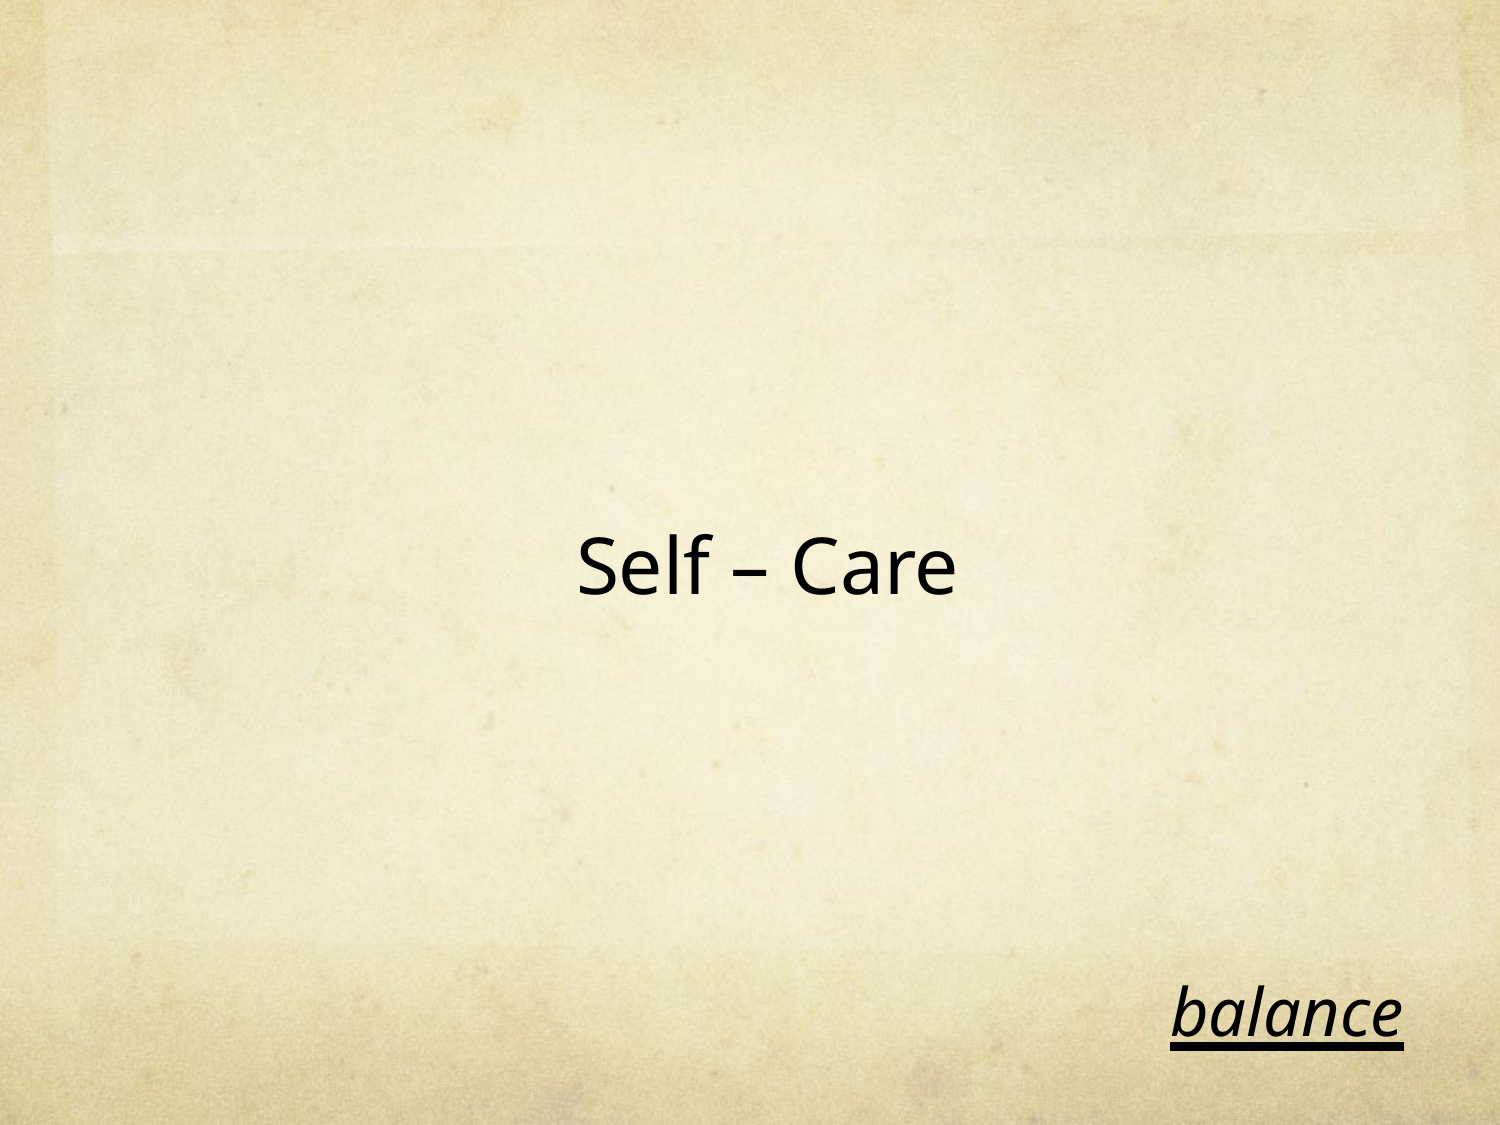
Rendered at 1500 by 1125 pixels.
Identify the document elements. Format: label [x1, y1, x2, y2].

list [61, 77, 1452, 1048]
picture [0, 0, 1500, 1125]
